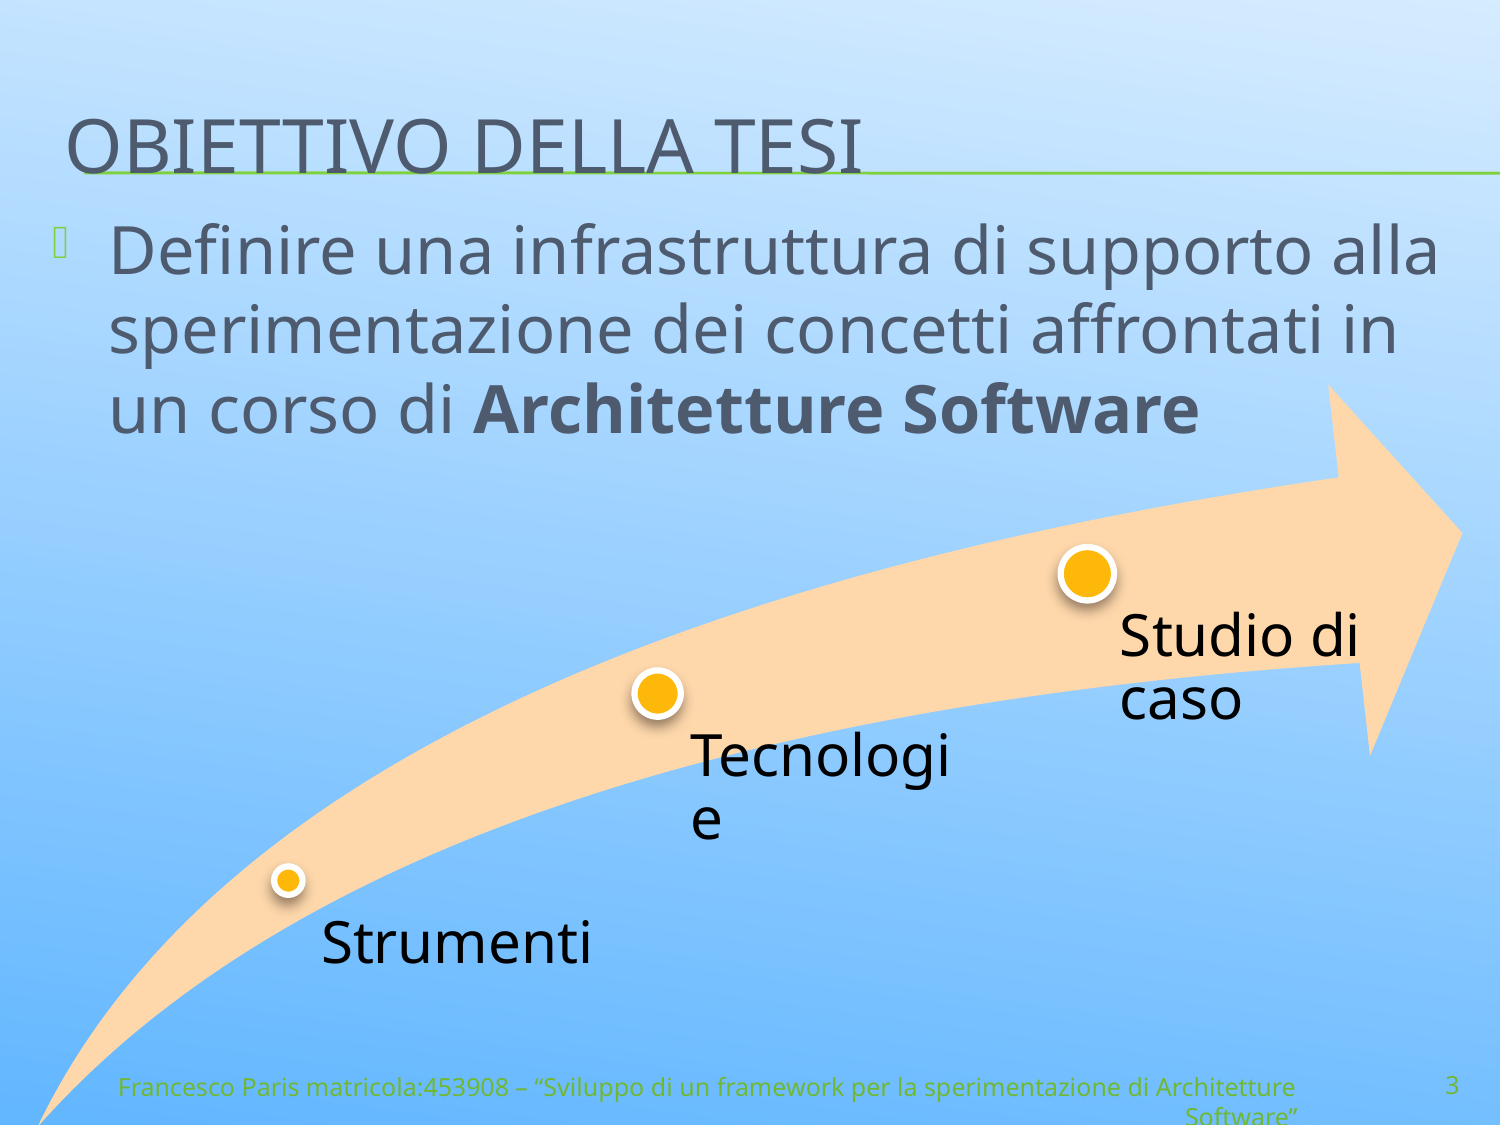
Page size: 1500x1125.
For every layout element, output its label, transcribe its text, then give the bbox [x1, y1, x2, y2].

list Definire una infrastruttura di supporto alla sperimentazione dei concetti affrontati in un corso di Architetture Software [37, 200, 1463, 384]
title OBIETTIVO DELLA TESI [50, 75, 1475, 213]
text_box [37, 384, 1463, 1125]
